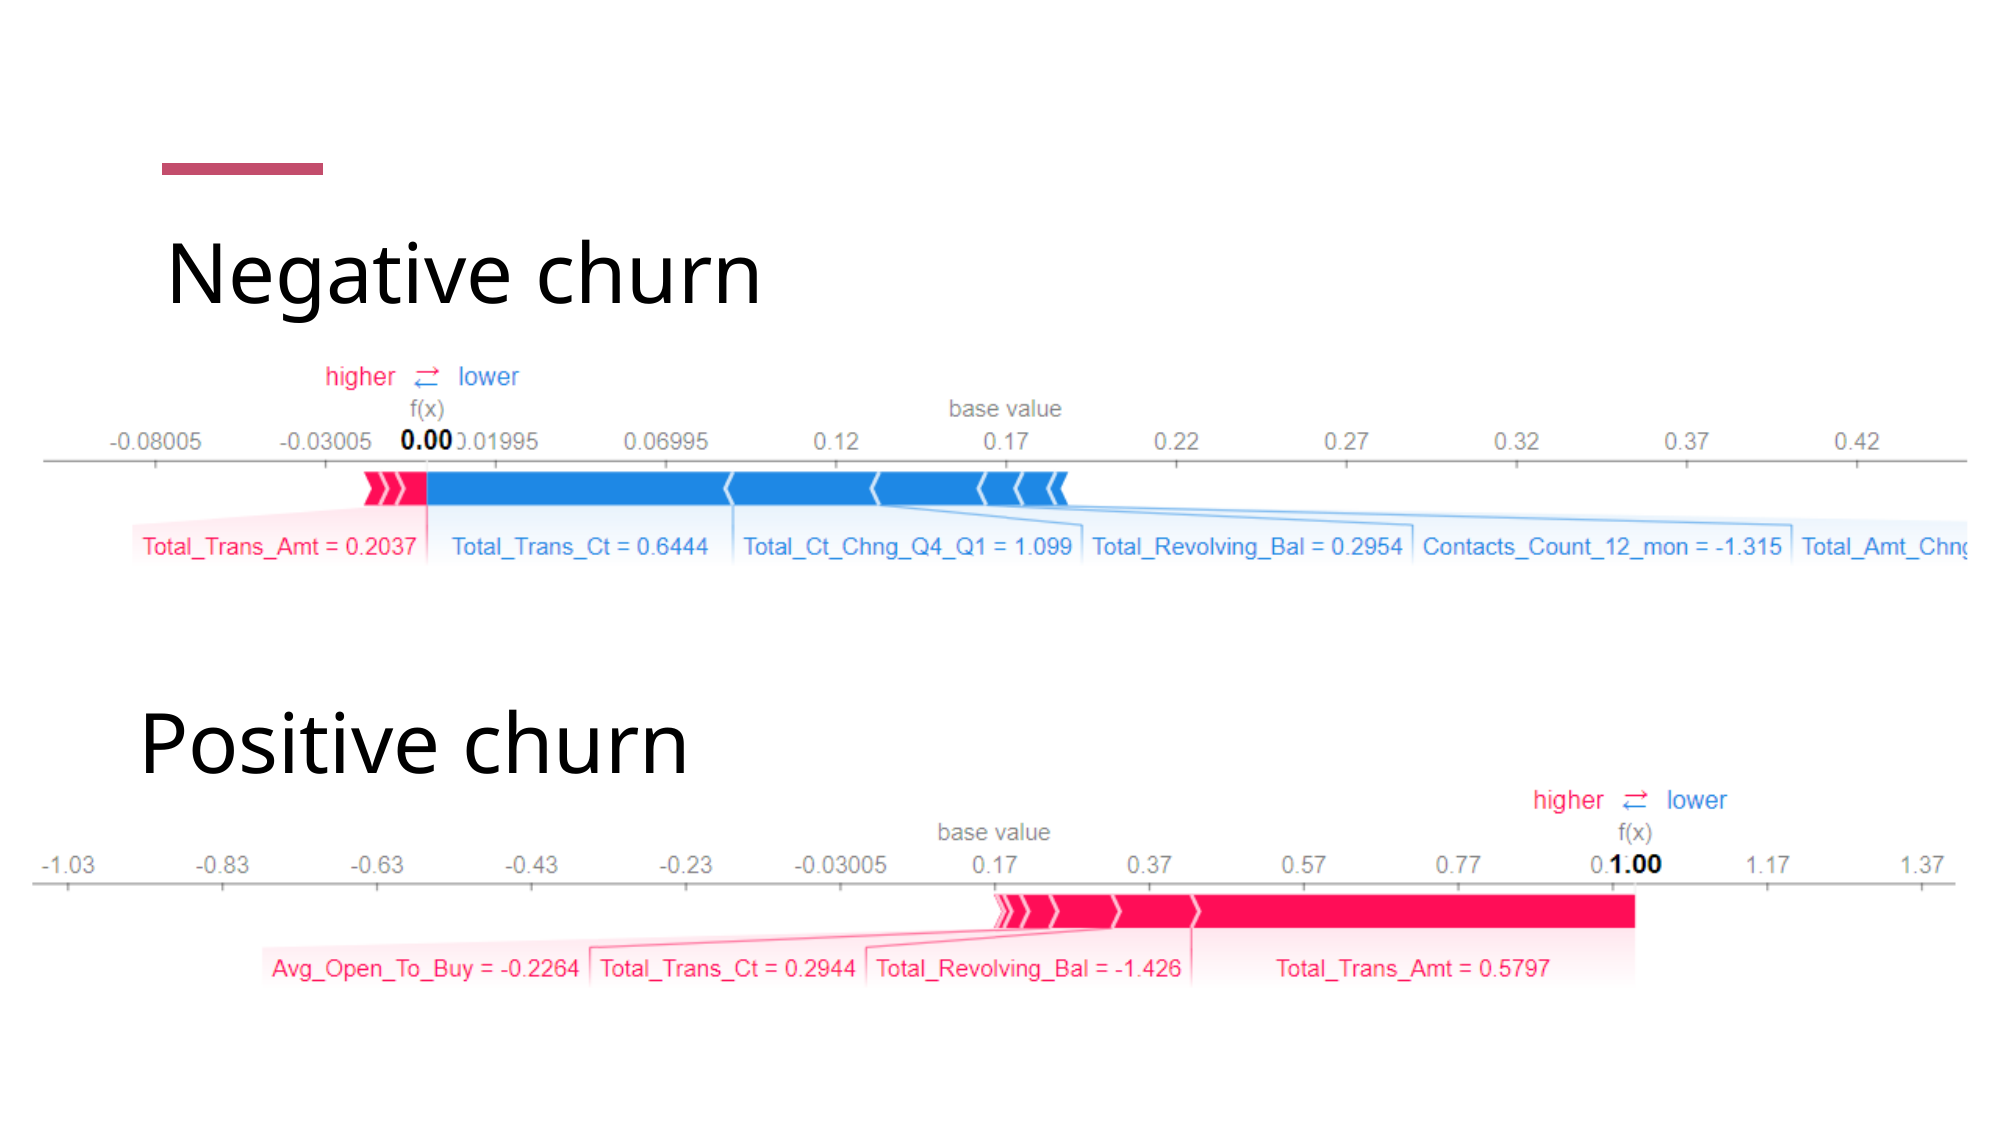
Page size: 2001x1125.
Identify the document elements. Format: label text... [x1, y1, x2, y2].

text_box Positive churn [123, 682, 1824, 773]
picture [31, 351, 1969, 635]
picture [31, 773, 1962, 1027]
title Negative churn [150, 212, 1850, 351]
